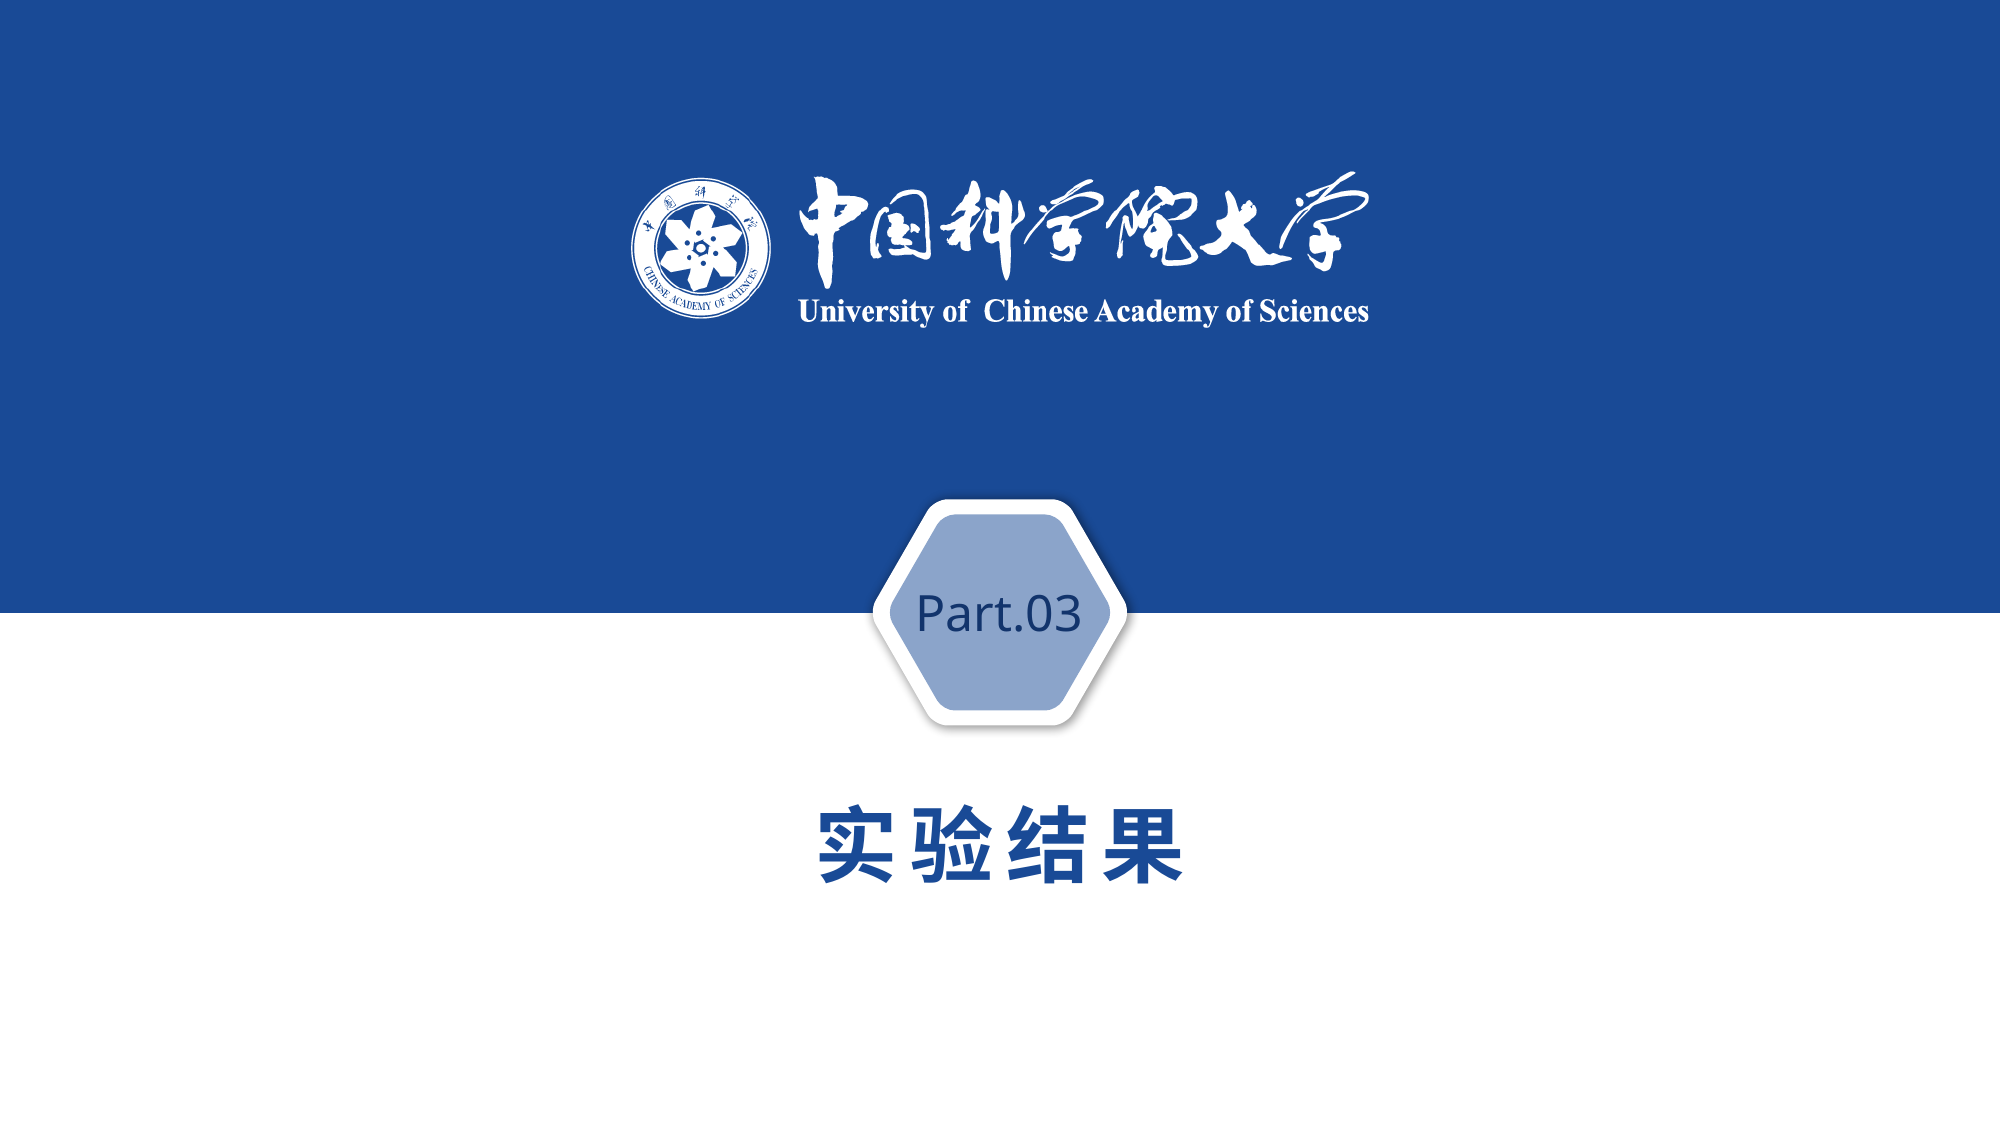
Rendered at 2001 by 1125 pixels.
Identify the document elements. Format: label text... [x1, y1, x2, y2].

text_box [0, 0, 2000, 614]
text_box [872, 499, 1127, 726]
text_box 实验结果 [545, 785, 1455, 901]
picture [631, 171, 1369, 328]
